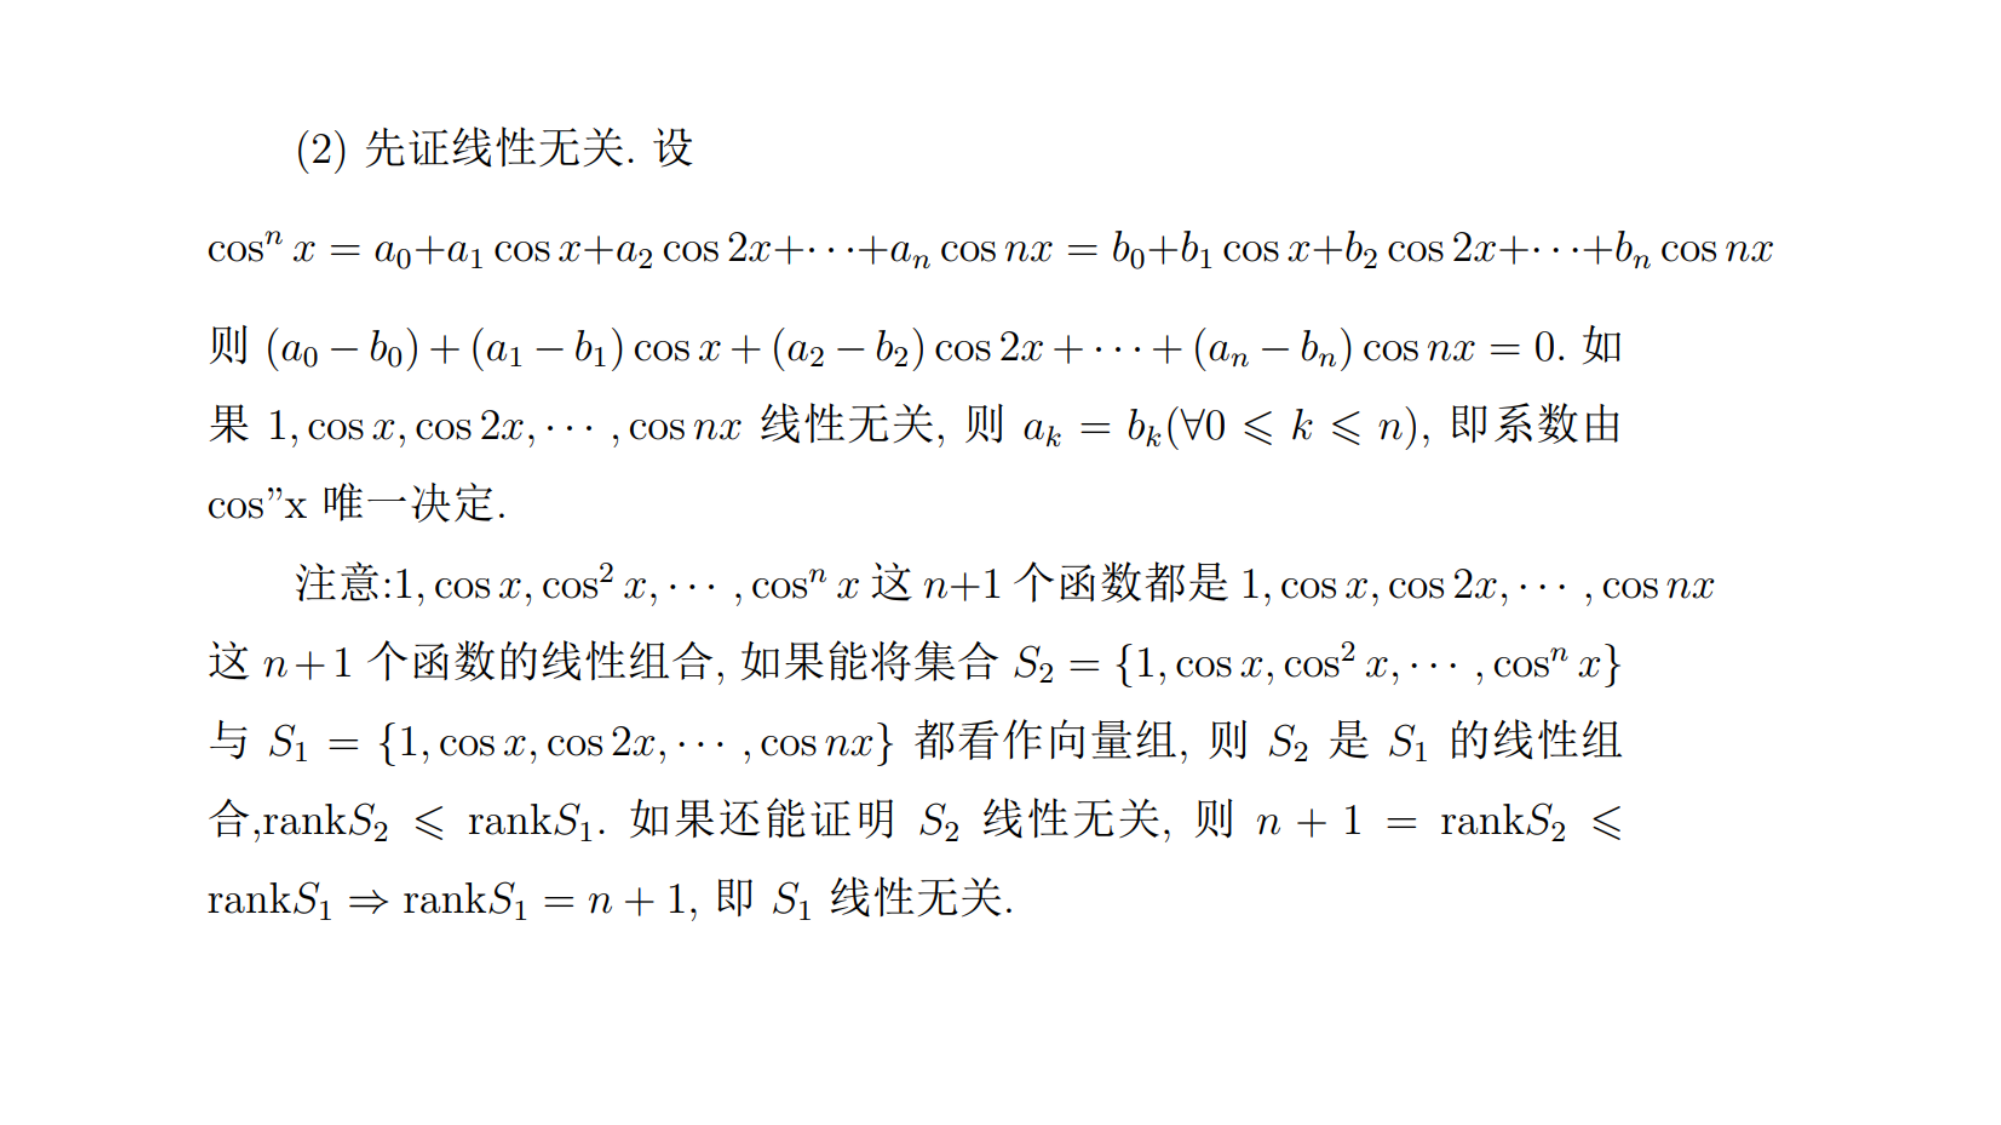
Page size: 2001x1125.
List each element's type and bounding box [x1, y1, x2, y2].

picture [174, 106, 1807, 954]
